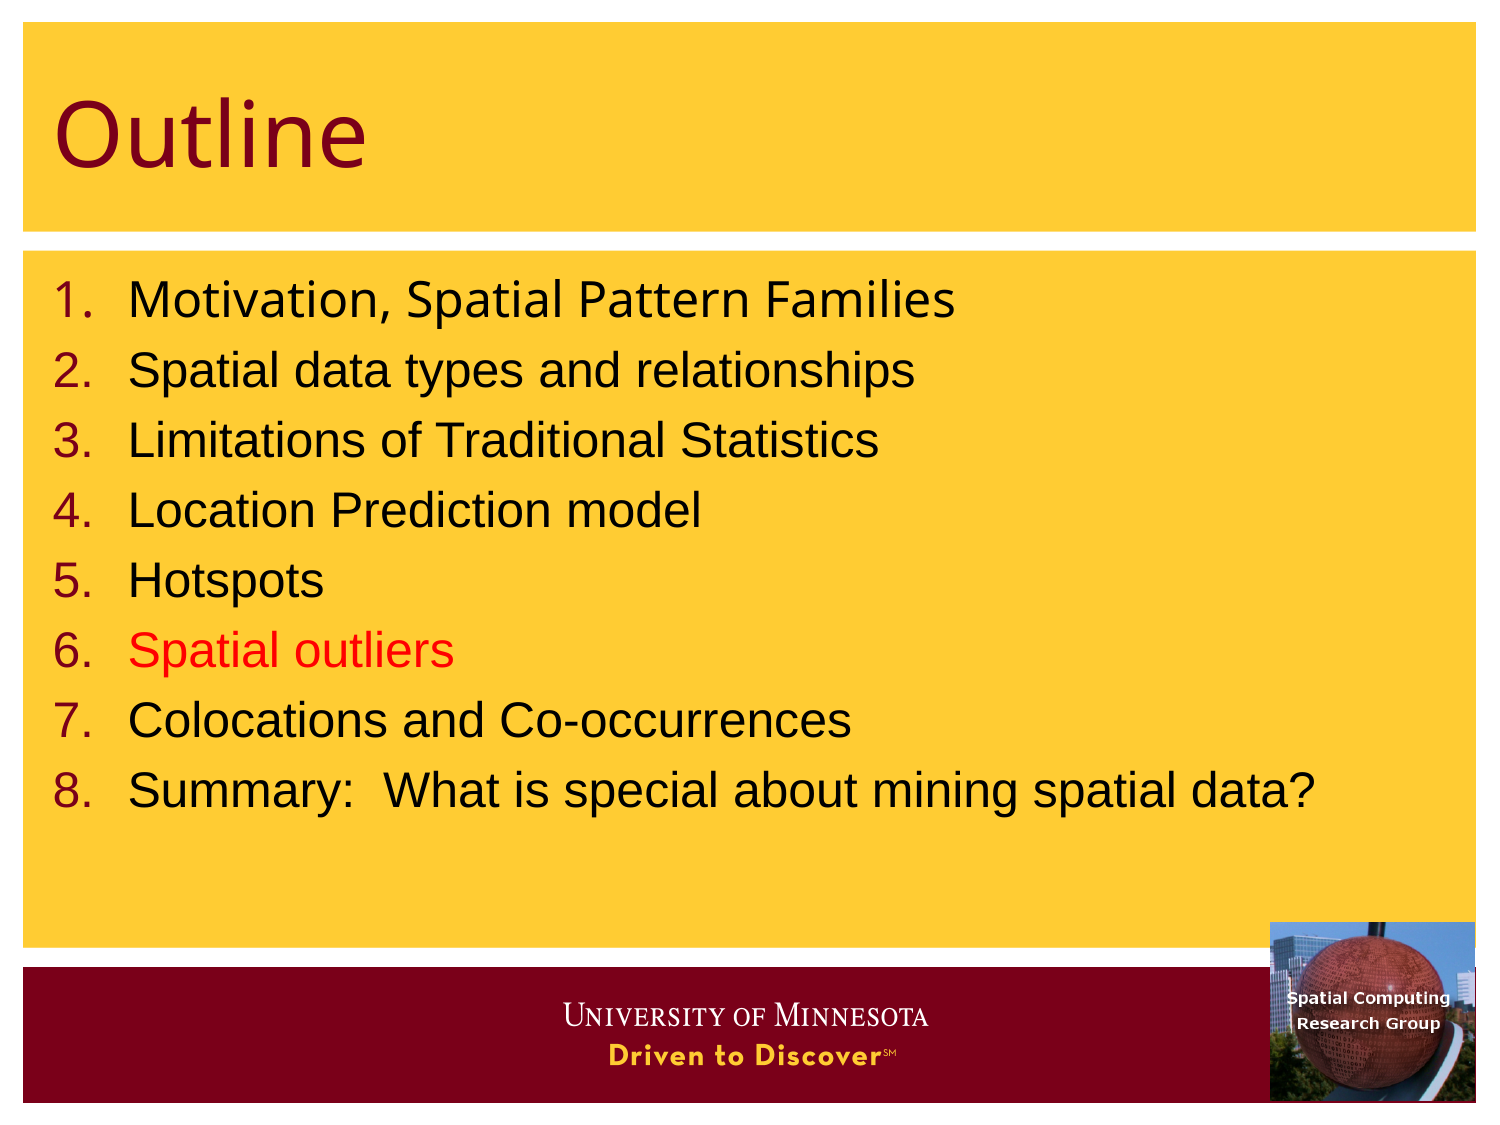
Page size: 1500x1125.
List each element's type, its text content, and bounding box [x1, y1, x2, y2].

picture [23, 22, 1476, 1103]
list Motivation, Spatial Pattern Families Spatial data types and relationships Limitations of Traditional Statistics Location Prediction model Hotspots Spatial outliers Colocations and Co-occurrences Summary: What is special about mining spatial data? [37, 260, 1451, 926]
title Outline [37, 49, 1451, 213]
